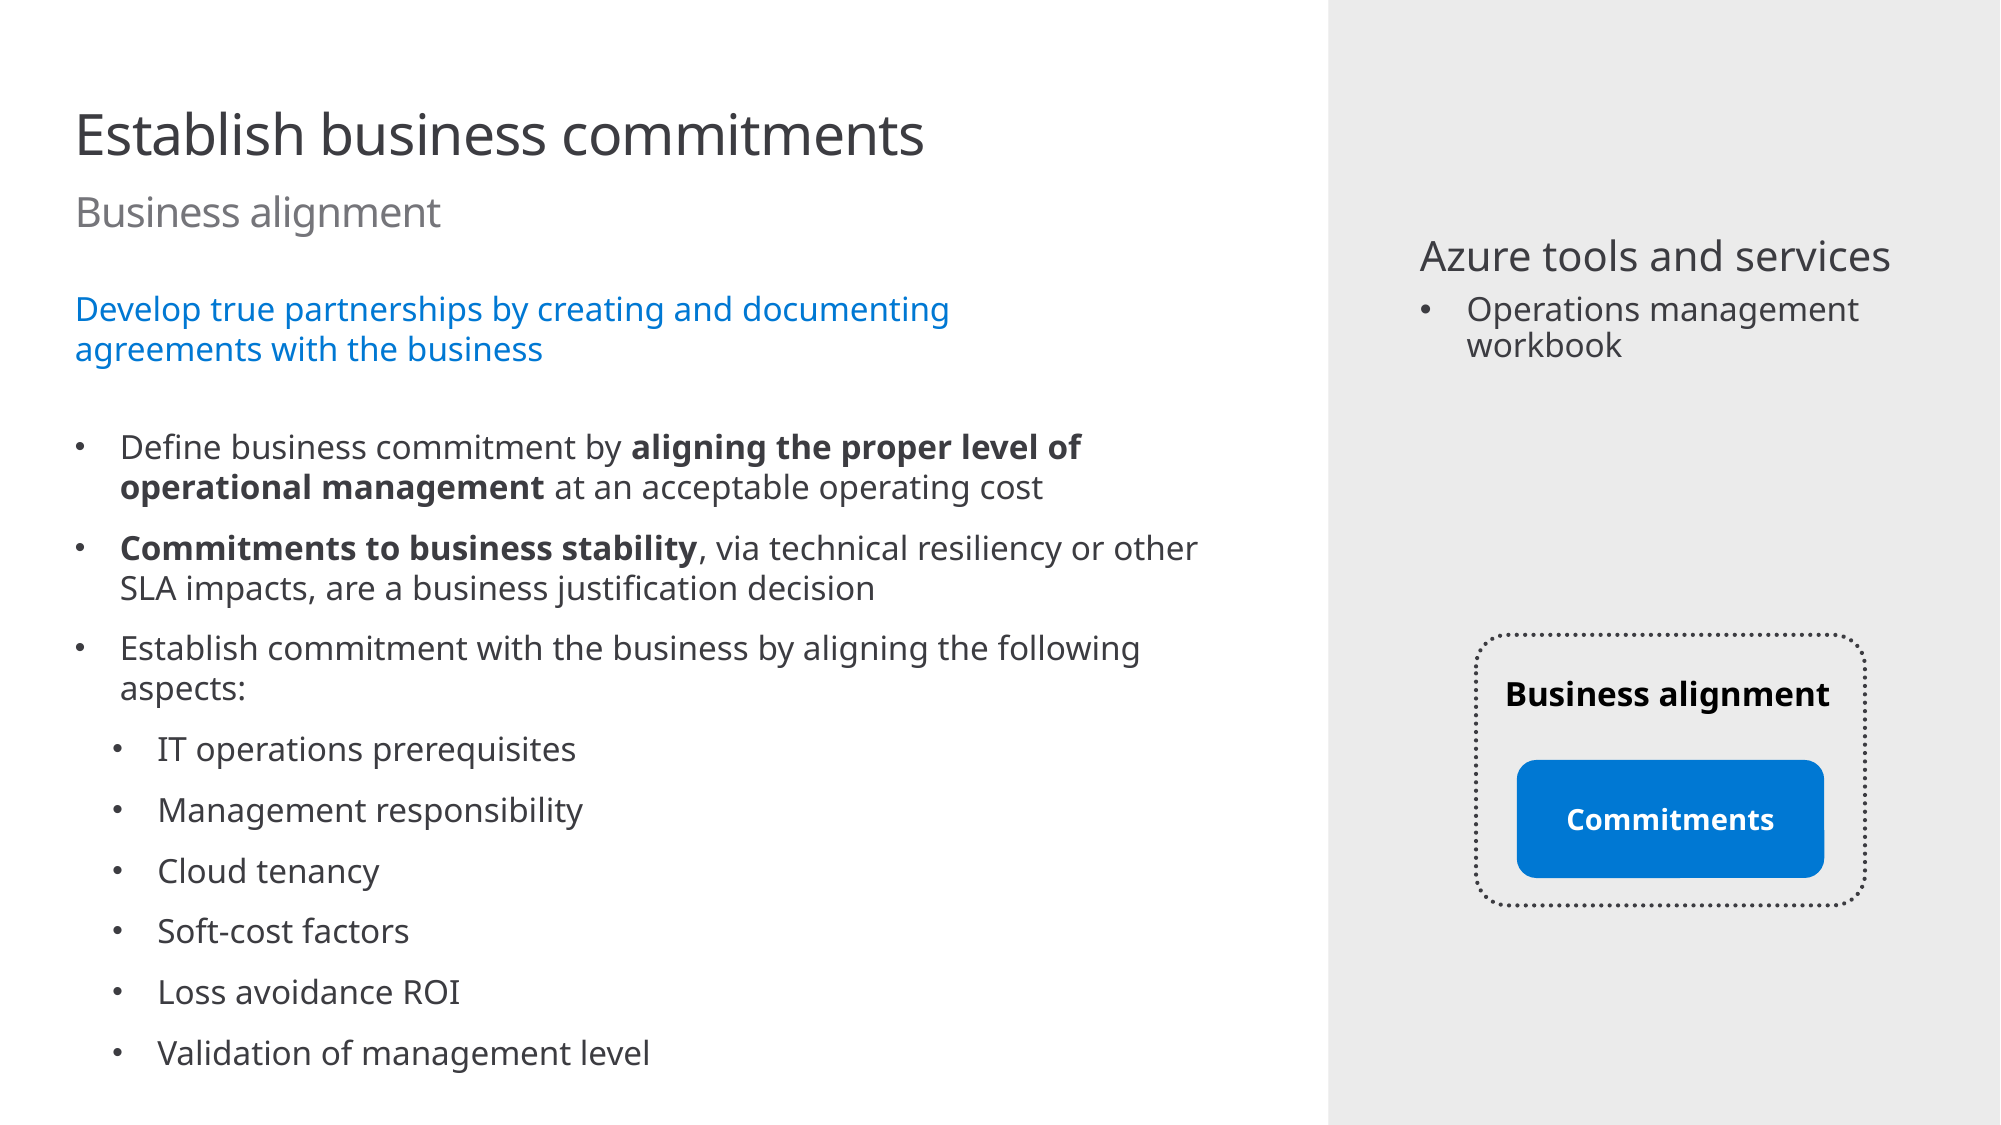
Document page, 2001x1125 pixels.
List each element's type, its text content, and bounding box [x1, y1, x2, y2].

list Develop true partnerships by creating and documenting agreements with the business [74, 272, 1171, 384]
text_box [1475, 634, 1866, 906]
title Establish business commitments [74, 101, 1420, 168]
text_box Azure tools and services Operations management workbook [1419, 235, 1907, 365]
text_box [1328, 0, 2000, 1125]
text_box Define business commitment by aligning the proper level of operational management at an acceptable operating cost Commitments to business stability, via technical resiliency or other SLA impacts, are a business justification decision Establish commitment with the business by aligning the following aspects: IT operations prerequisites Management responsibility Cloud tenancy Soft-cost factors Loss avoidance ROI Validation of management level [74, 426, 1242, 1072]
text_box Business alignment [74, 170, 1420, 236]
